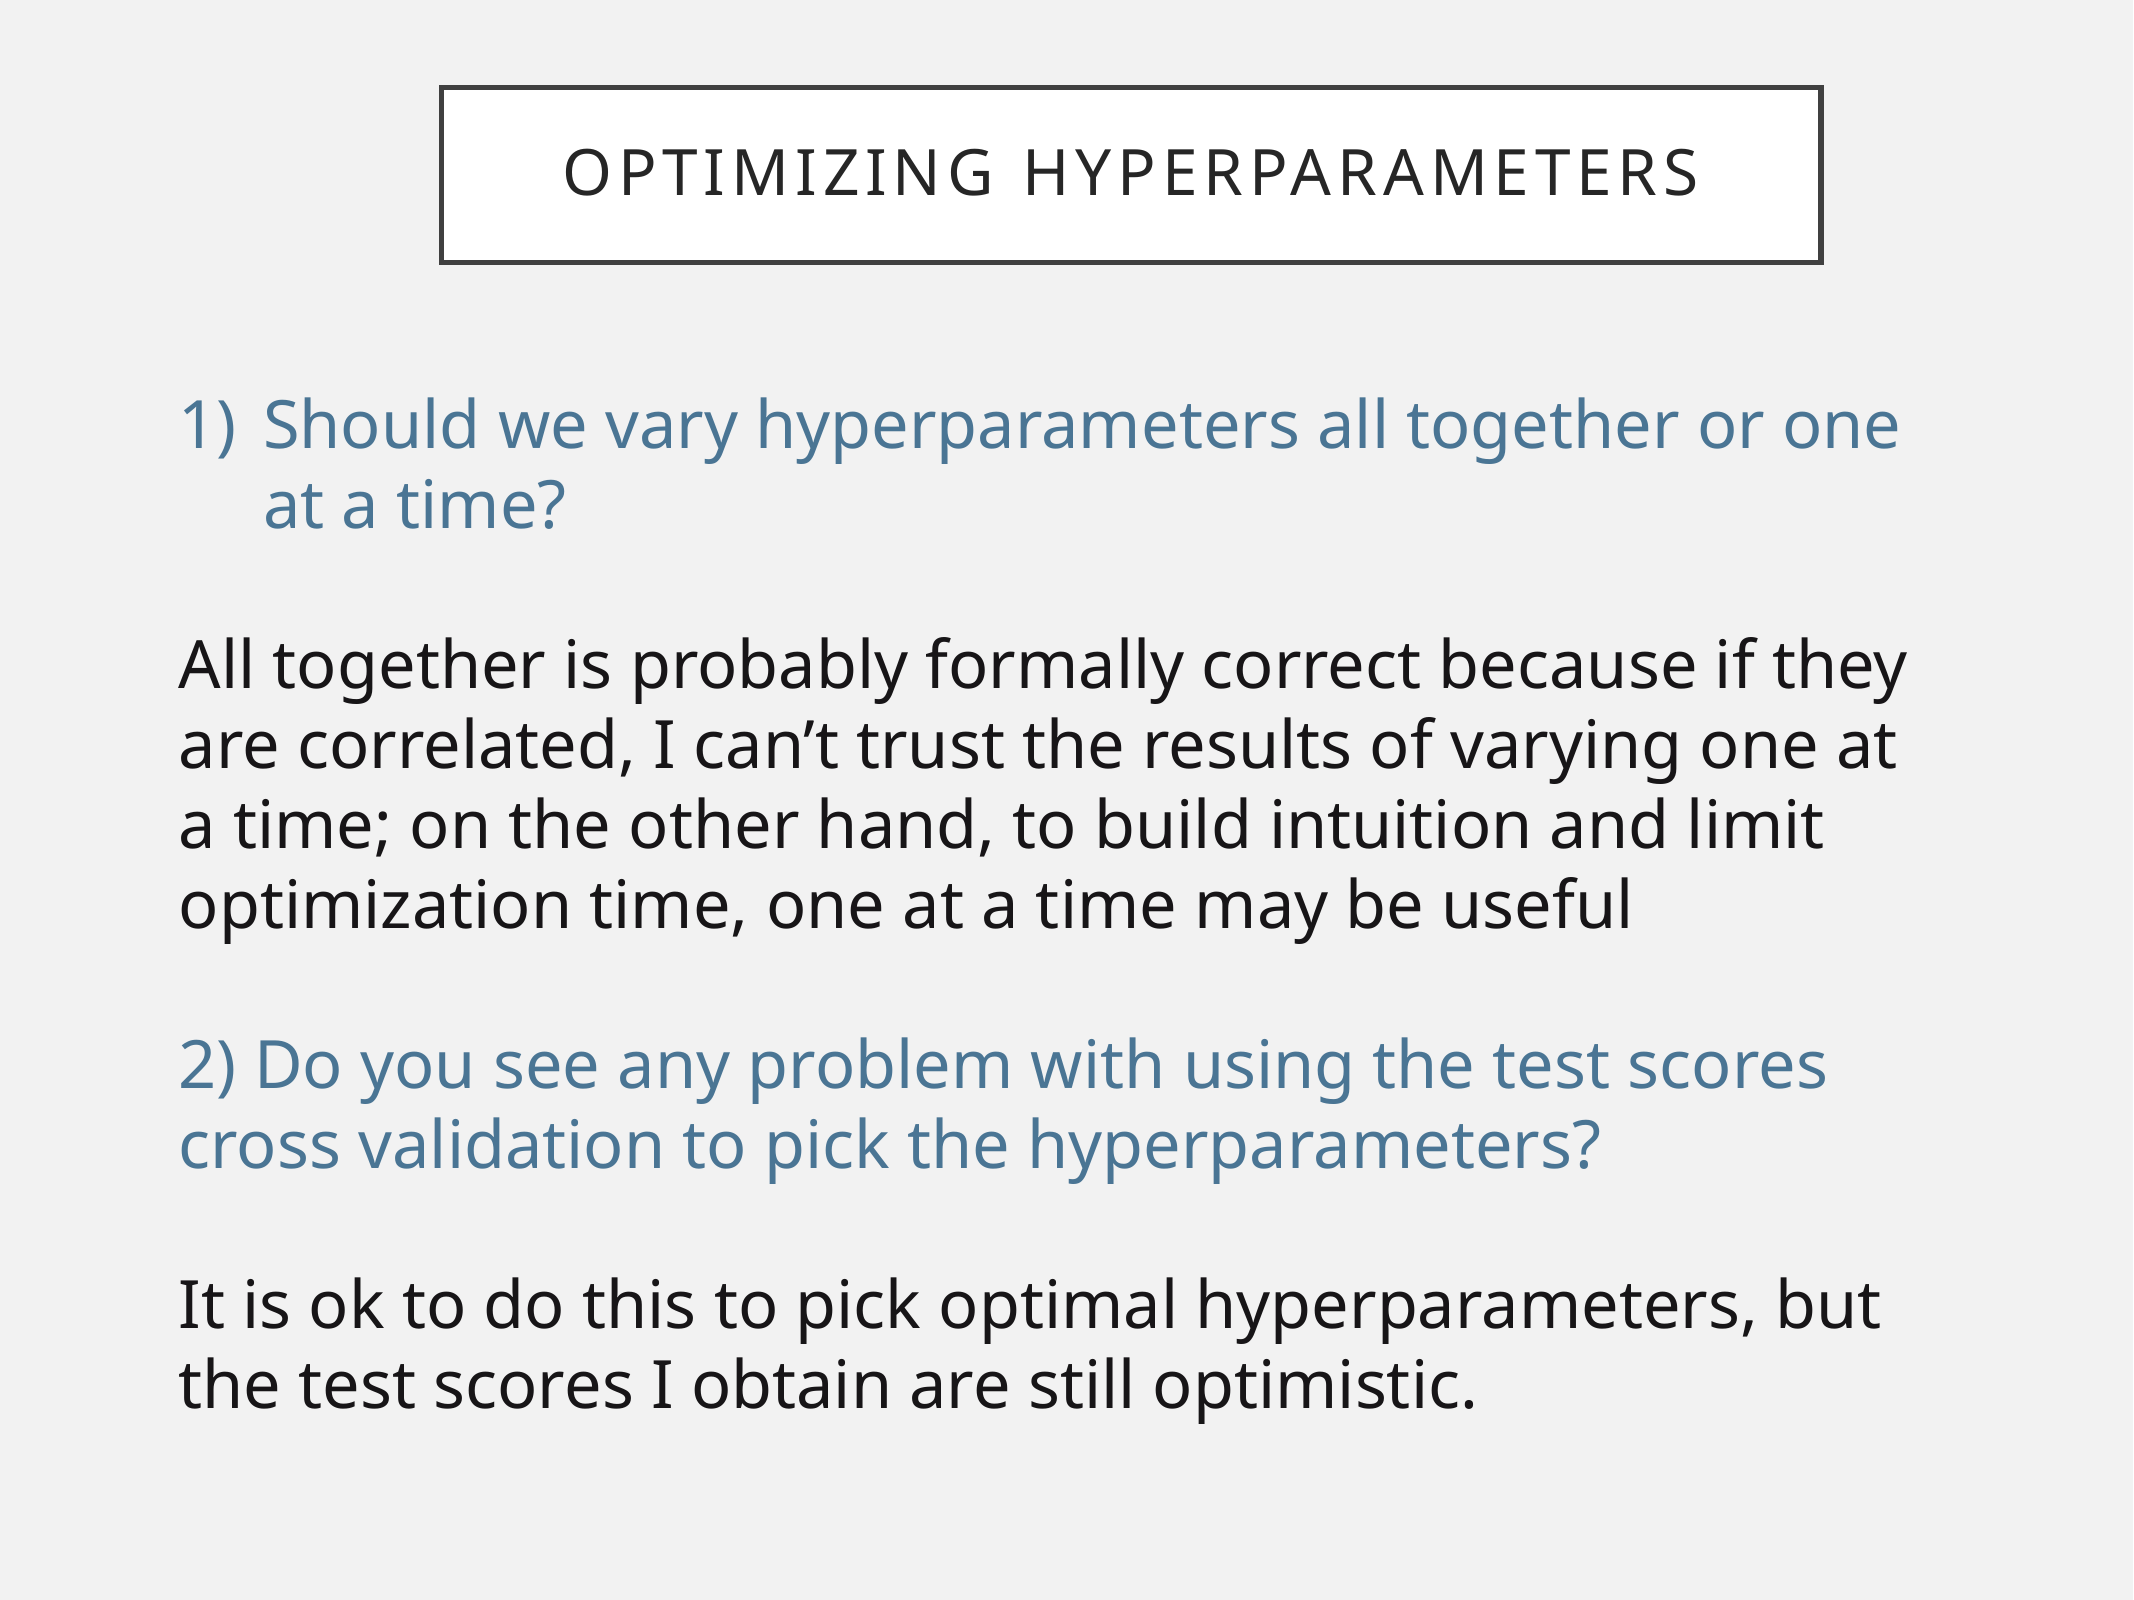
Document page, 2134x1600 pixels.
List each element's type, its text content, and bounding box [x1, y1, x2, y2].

title Optimizing hyperparameters [439, 85, 1824, 265]
text_box Should we vary hyperparameters all together or one at a time? All together is probably formally correct because if they are correlated, I can’t trust the results of varying one at a time; on the other hand, to build intuition and limit optimization time, one at a time may be useful 2) Do you see any problem with using the test scores cross validation to pick the hyperparameters? It is ok to do this to pick optimal hyperparameters, but the test scores I obtain are still optimistic. [164, 374, 1970, 1430]
